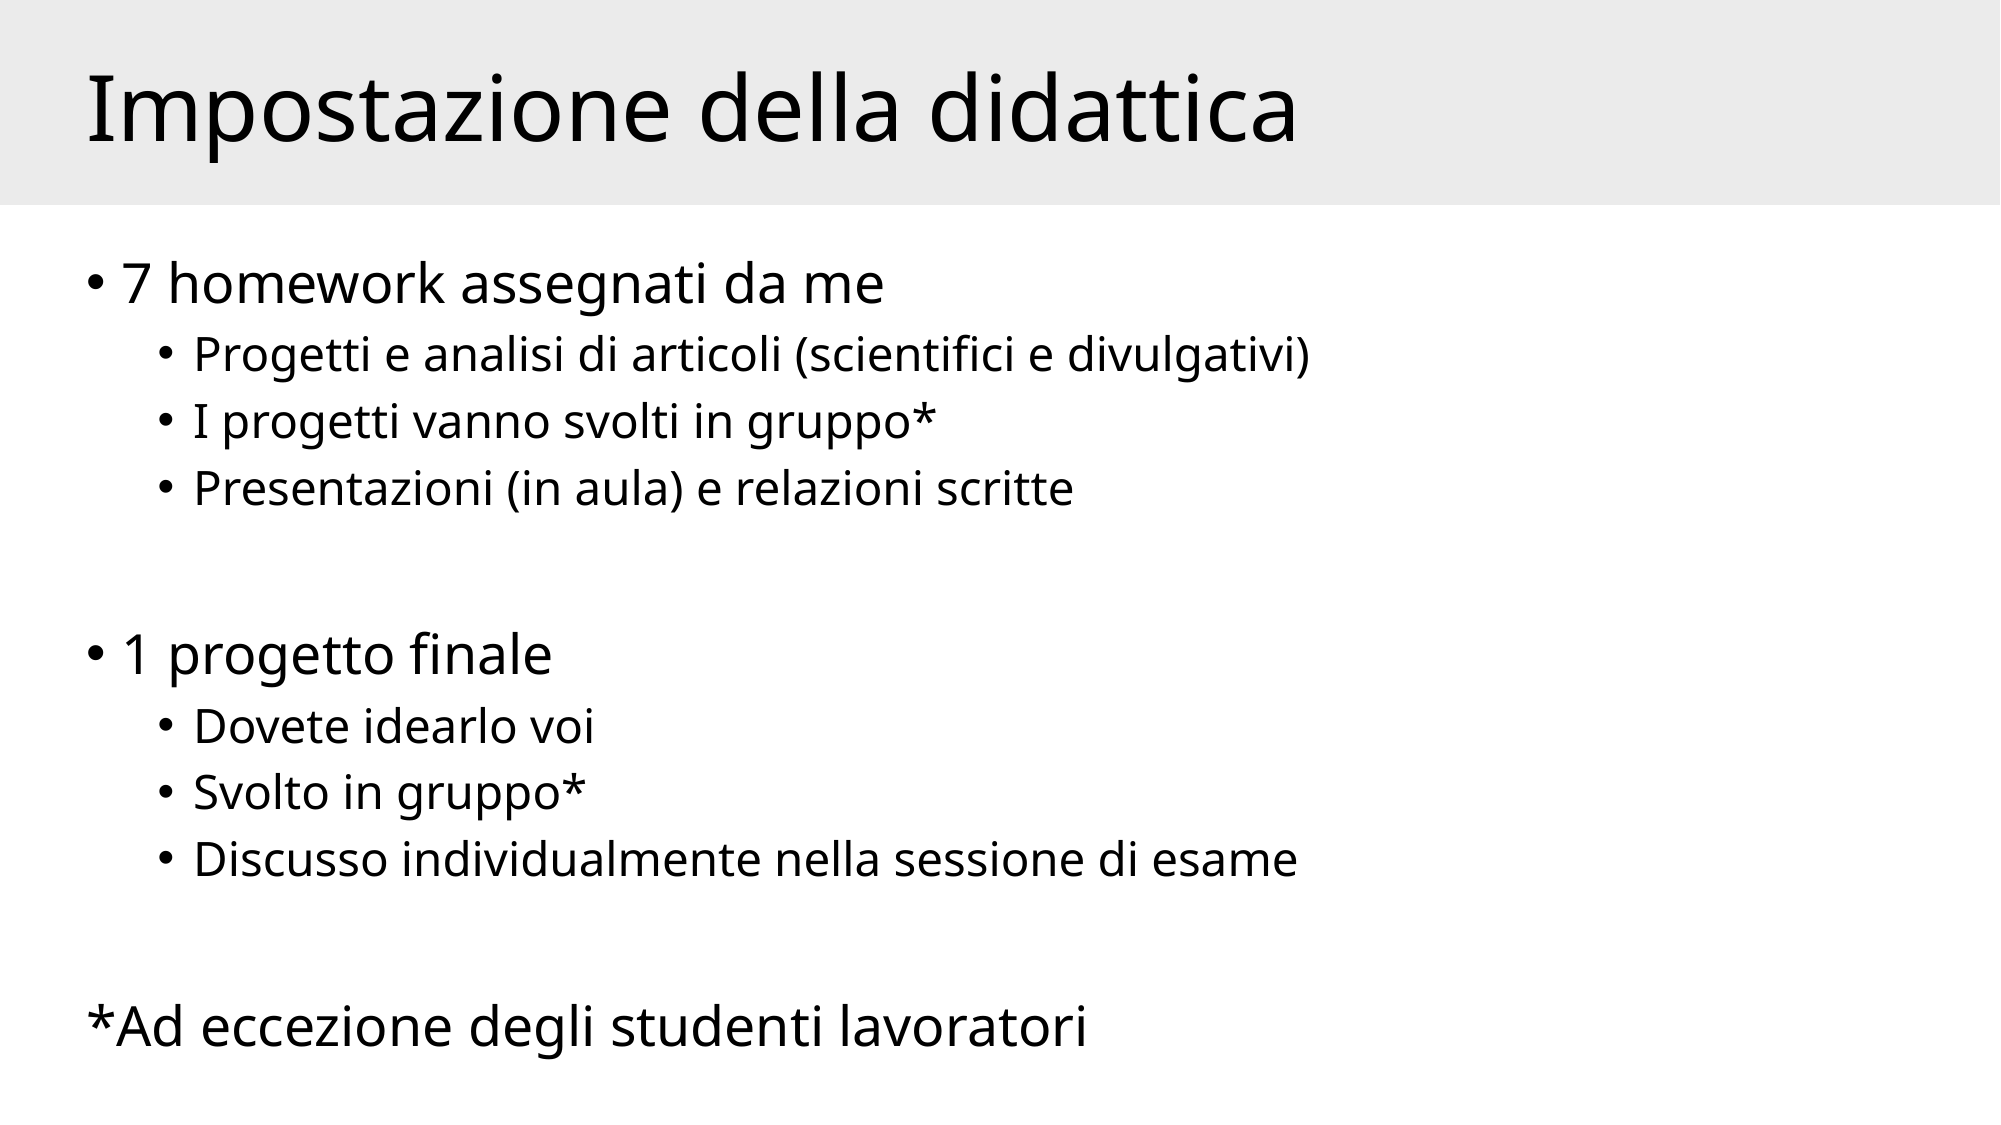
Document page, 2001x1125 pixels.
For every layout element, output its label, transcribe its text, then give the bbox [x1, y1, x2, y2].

title Impostazione della didattica [71, 53, 1929, 171]
list 7 homework assegnati da me Progetti e analisi di articoli (scientifici e divulgativi) I progetti vanno svolti in gruppo* Presentazioni (in aula) e relazioni scritte 1 progetto finale Dovete idearlo voi Svolto in gruppo* Discusso individualmente nella sessione di esame *Ad eccezione degli studenti lavoratori [71, 240, 1929, 1072]
